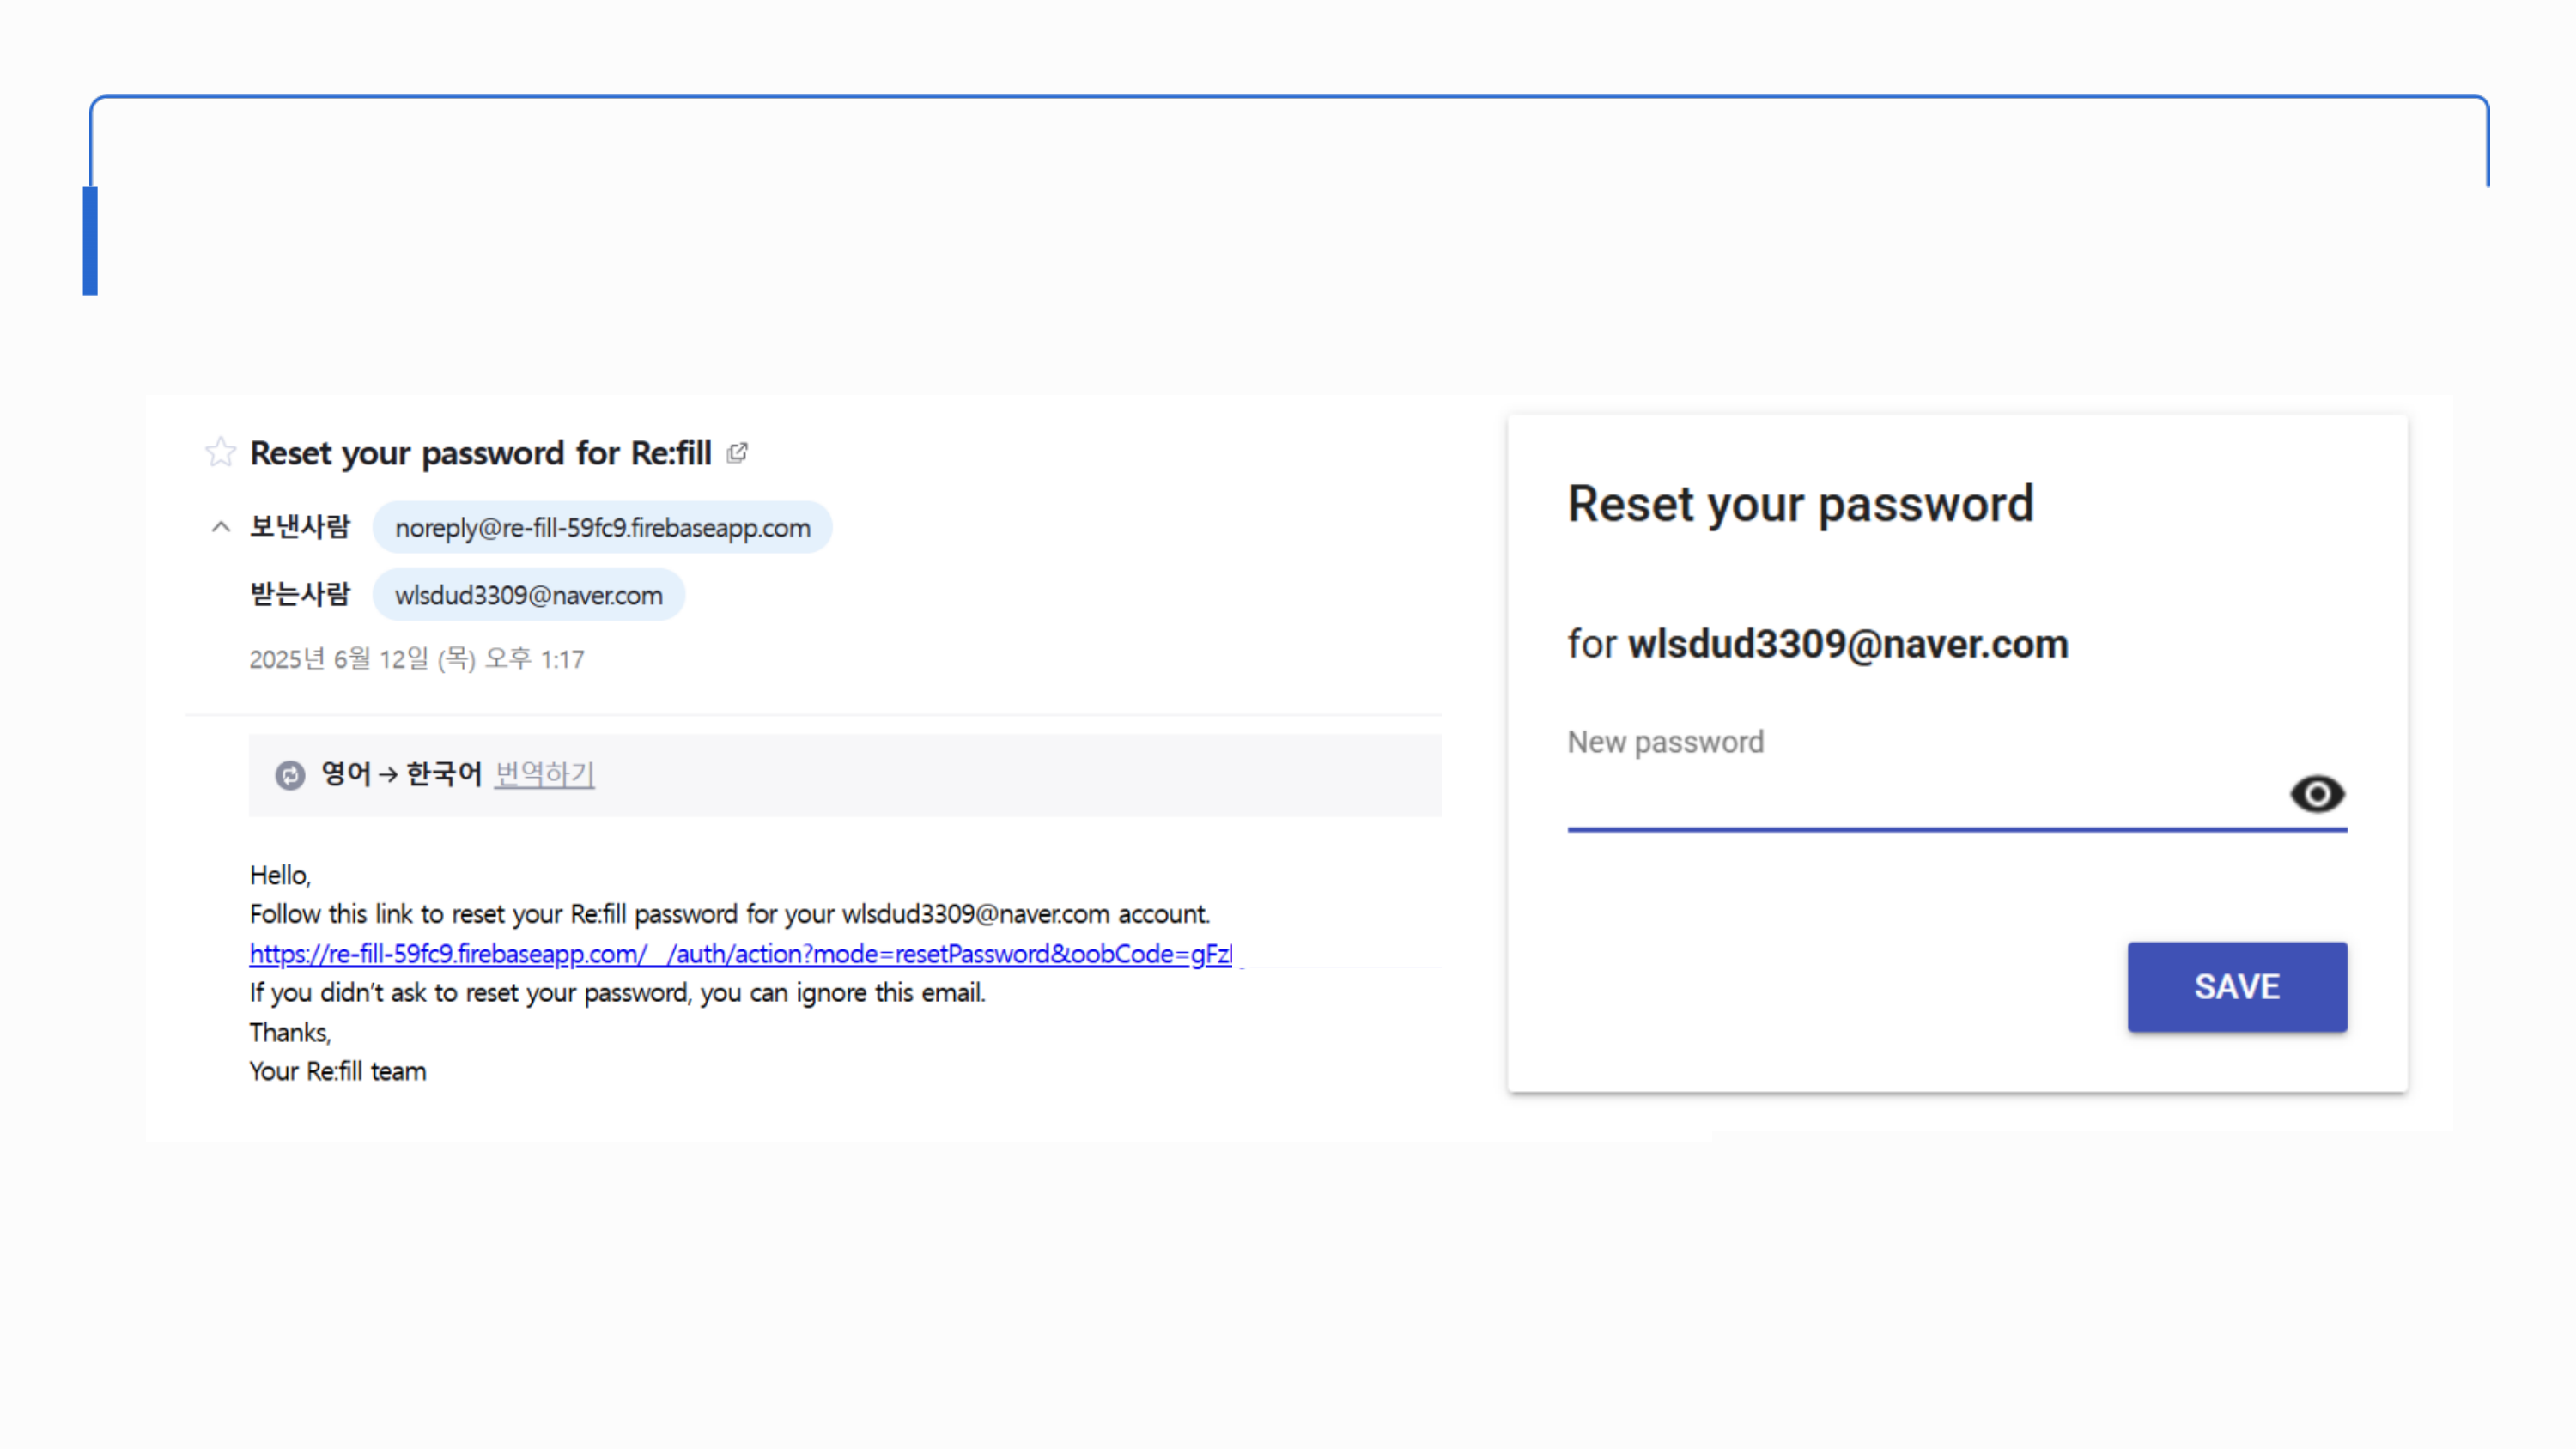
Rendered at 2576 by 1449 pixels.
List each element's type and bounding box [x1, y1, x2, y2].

picture [146, 395, 2453, 1142]
picture [35, 94, 2491, 295]
